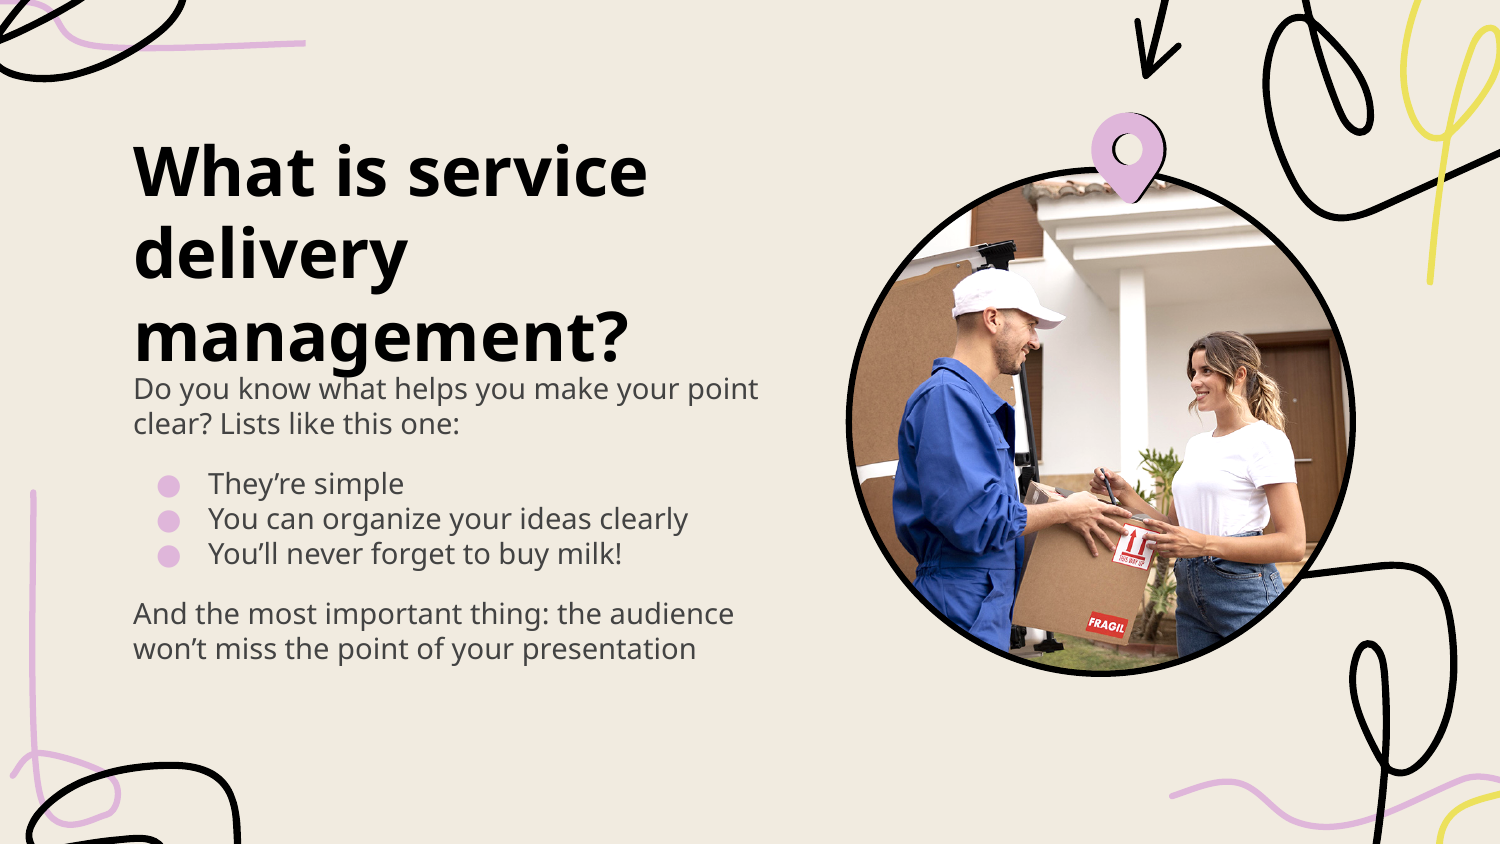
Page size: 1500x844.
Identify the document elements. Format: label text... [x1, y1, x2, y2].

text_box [1090, 112, 1168, 204]
title What is service delivery management? [118, 173, 784, 329]
list Do you know what helps you make your point clear? Lists like this one: They’re simple You can organize your ideas clearly You’ll never forget to buy milk! And the most important thing: the audience won’t miss the point of your presentation [118, 346, 784, 690]
picture [848, 169, 1354, 675]
